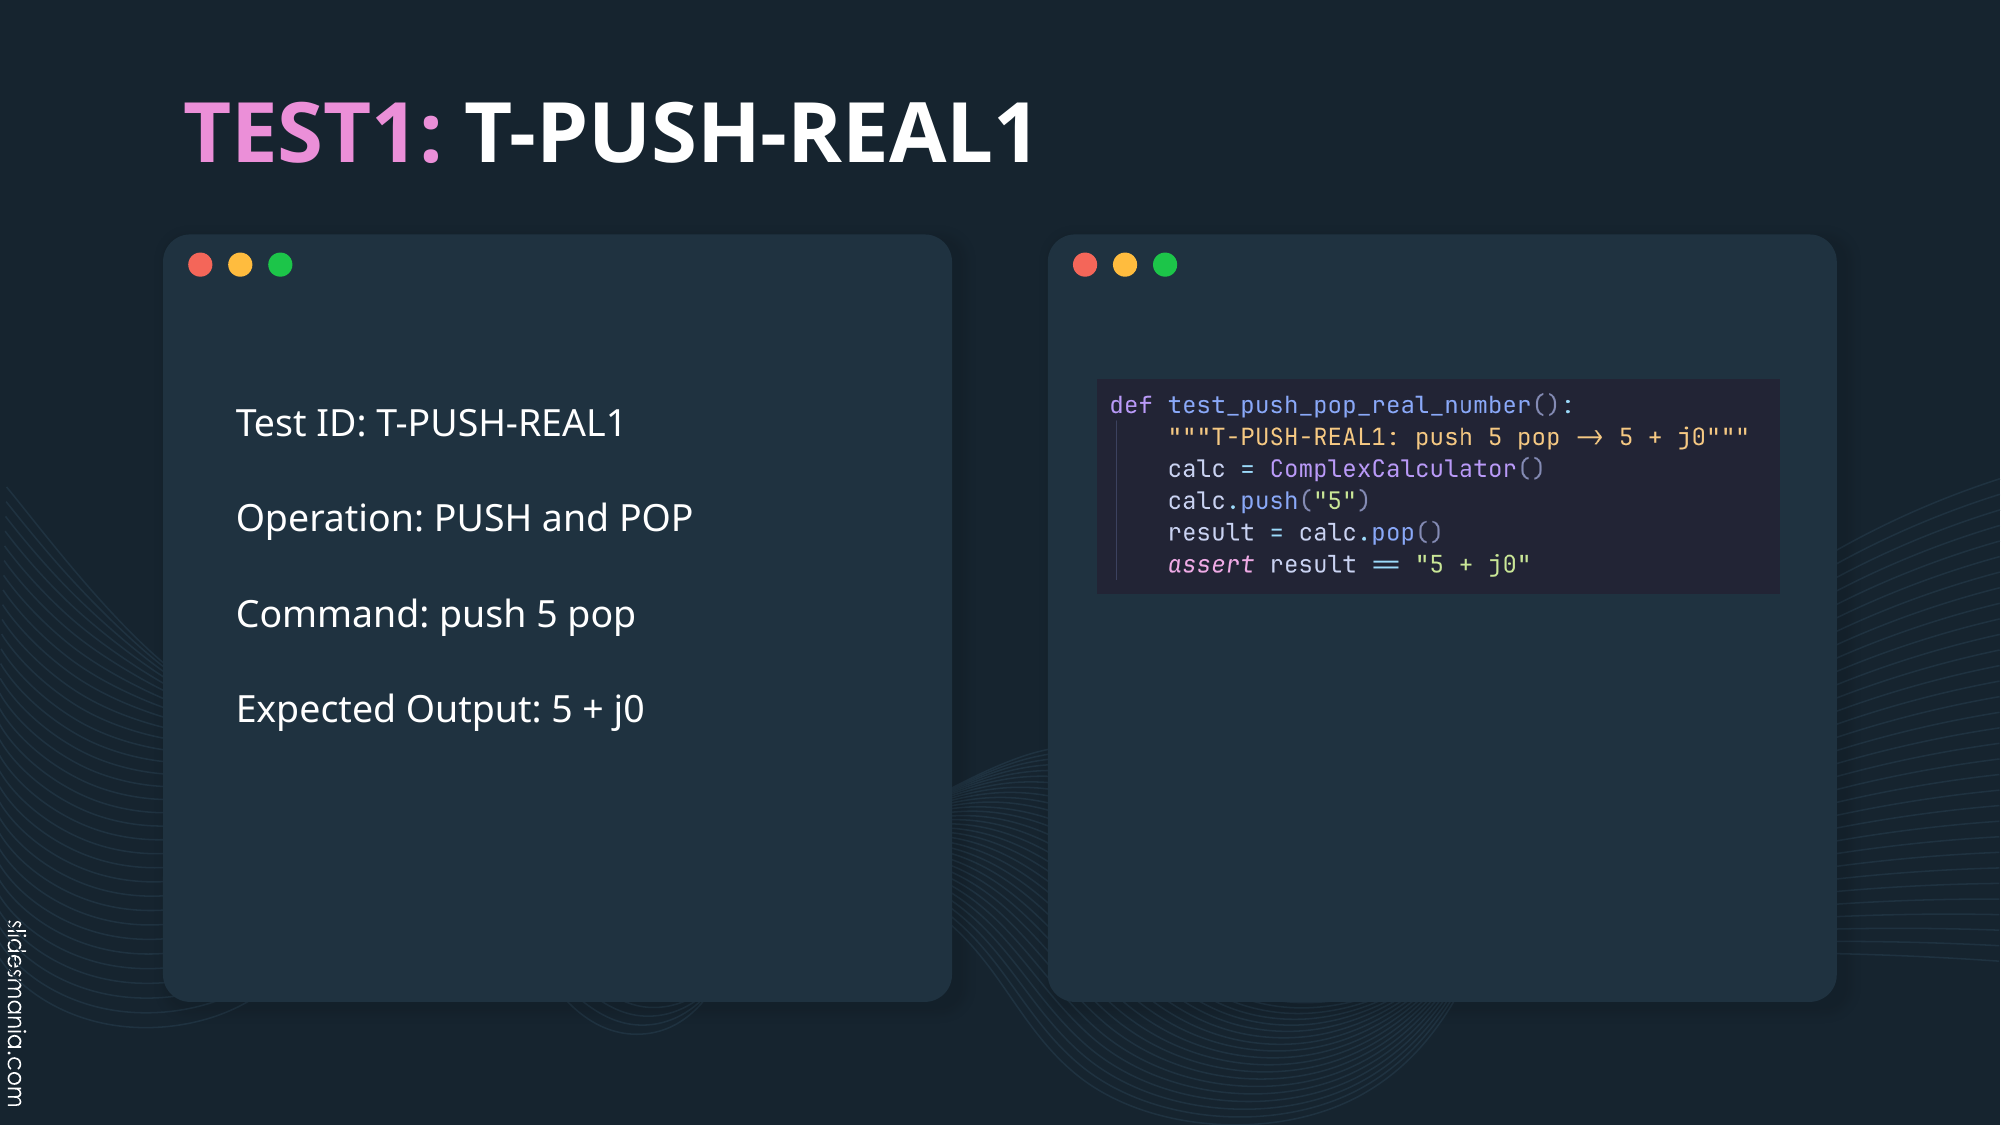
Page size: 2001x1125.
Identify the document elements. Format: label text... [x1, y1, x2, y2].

picture [1097, 379, 1780, 594]
title TEST1: T-PUSH-REAL1 [163, 59, 1822, 185]
list Test ID: T-PUSH-REAL1 Operation: PUSH and POP Command: push 5 pop Expected Output: 5 + j0 [215, 372, 898, 962]
